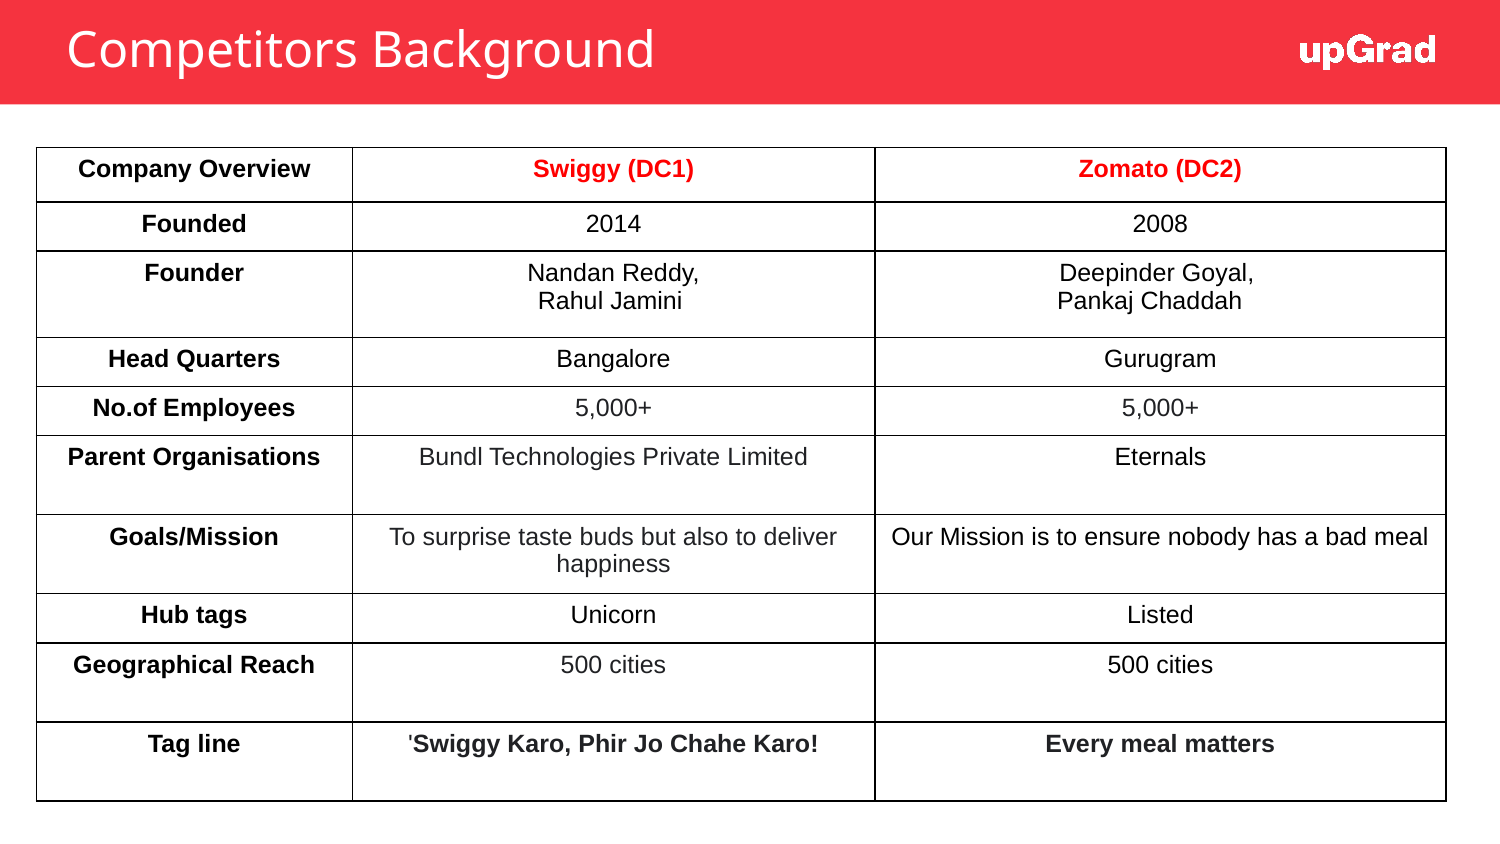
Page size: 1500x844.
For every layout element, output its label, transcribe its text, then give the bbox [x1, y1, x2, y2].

table_cell Tag line [37, 723, 352, 800]
table_cell Geographical Reach [37, 644, 352, 721]
table_cell Every meal matters [876, 723, 1445, 800]
table_cell 5,000+ [353, 387, 874, 435]
table_cell Unicorn [353, 594, 874, 642]
table_cell 500 cities [353, 644, 874, 721]
table_cell 2008 [876, 203, 1445, 250]
table_cell Eternals [876, 436, 1445, 514]
table_cell Listed [876, 594, 1445, 642]
table_cell Parent Organisations [37, 436, 352, 514]
table_cell 2014 [353, 203, 874, 250]
table_header Company Overview [37, 148, 352, 201]
table_cell 500 cities [876, 644, 1445, 721]
title Competitors Background [51, 20, 1240, 83]
table_cell No.of Employees [37, 387, 352, 435]
picture [1300, 34, 1435, 70]
table_cell Bangalore [353, 338, 874, 386]
table_cell Deepinder Goyal, Pankaj Chaddah [876, 252, 1445, 337]
table_cell Head Quarters [37, 338, 352, 386]
table_cell Our Mission is to ensure nobody has a bad meal [876, 515, 1445, 593]
table_cell Bundl Technologies Private Limited [353, 436, 874, 514]
table_cell Goals/Mission [37, 515, 352, 593]
table_cell Gurugram [876, 338, 1445, 386]
table_cell 'Swiggy Karo, Phir Jo Chahe Karo! [353, 723, 874, 800]
table_cell 5,000+ [876, 387, 1445, 435]
table_cell Founded [37, 203, 352, 250]
table_cell To surprise taste buds but also to deliver happiness [353, 515, 874, 593]
table_header Swiggy (DC1) [353, 148, 874, 201]
table_cell Founder [37, 252, 352, 337]
table_header Zomato (DC2) [876, 148, 1445, 201]
table_cell Nandan Reddy, Rahul Jamini [353, 252, 874, 337]
table_cell Hub tags [37, 594, 352, 642]
